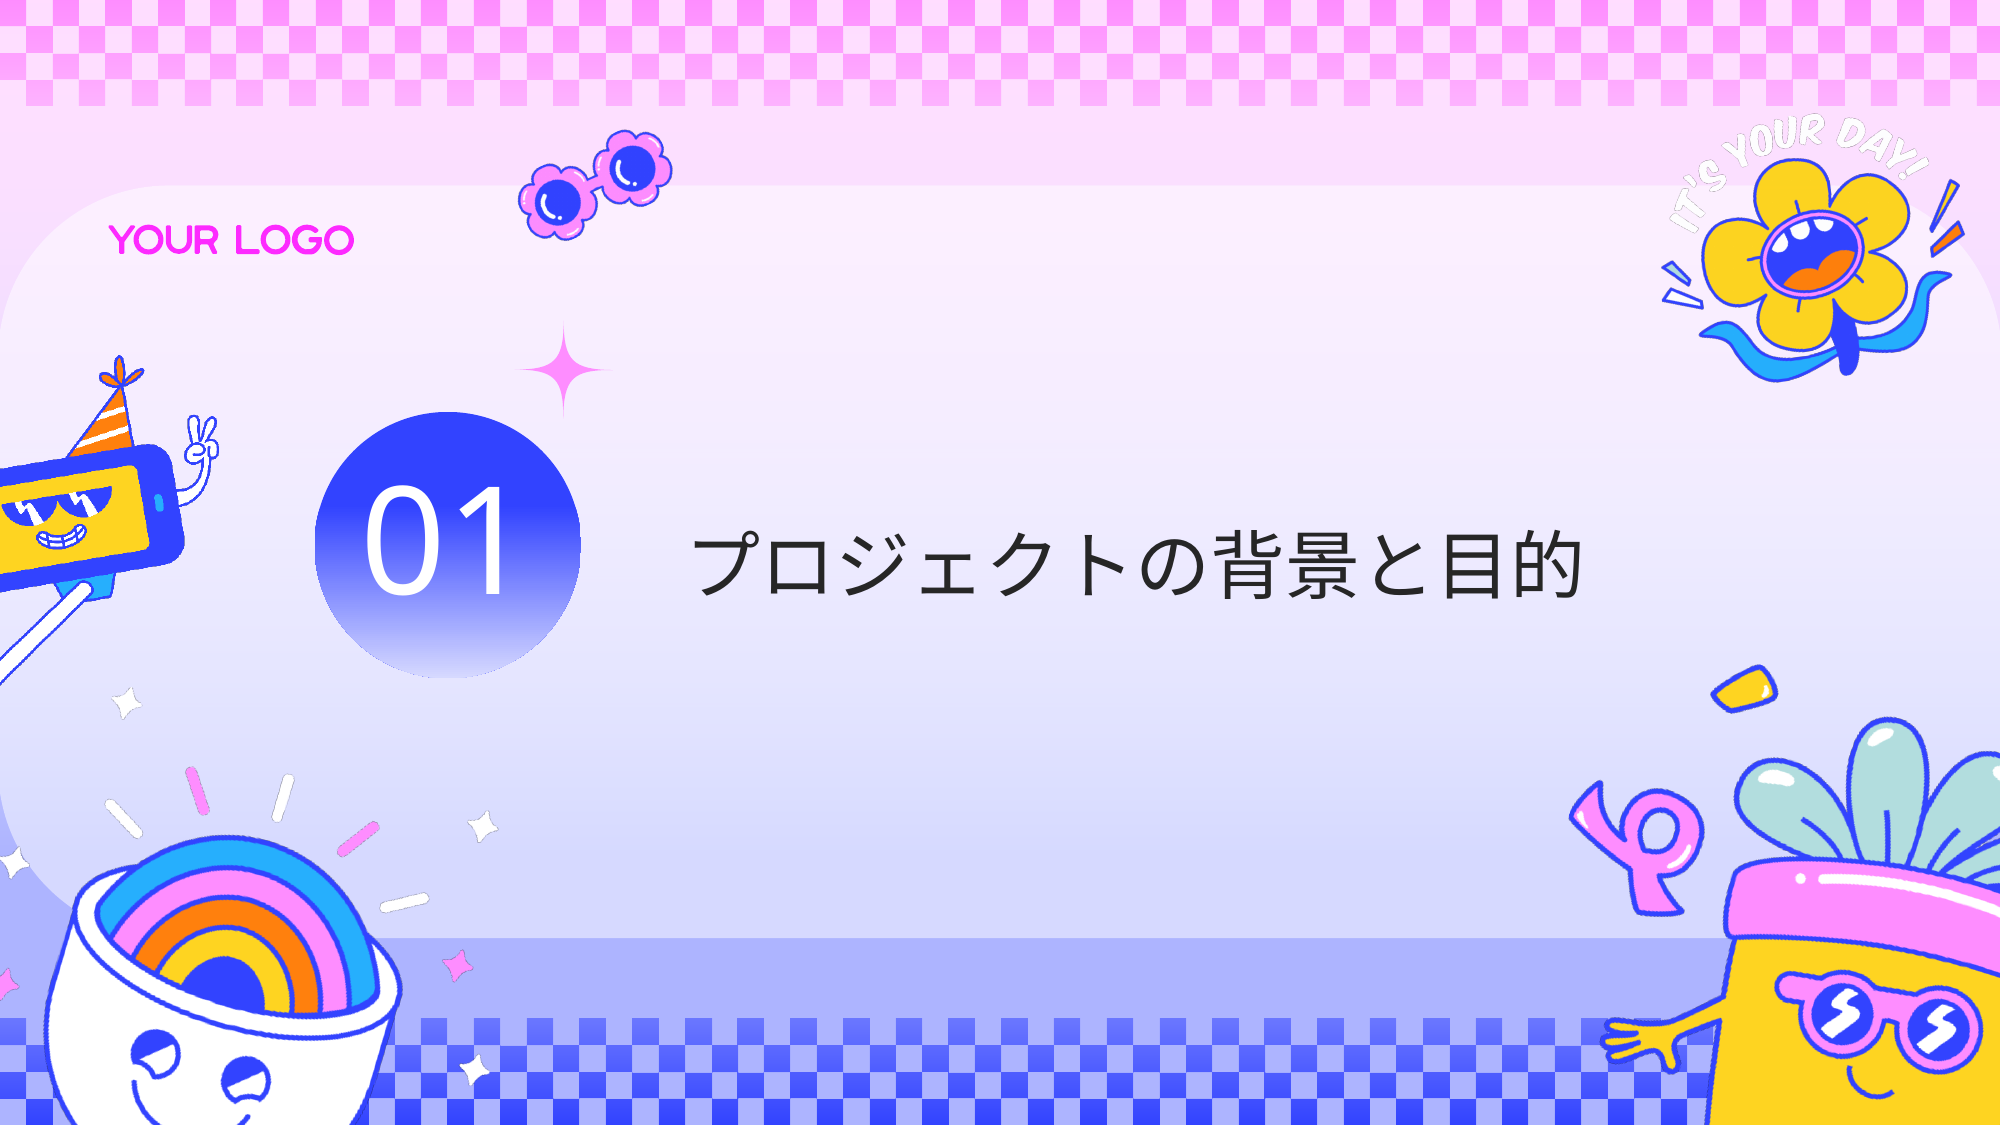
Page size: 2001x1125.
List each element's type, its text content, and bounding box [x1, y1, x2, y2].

text_box [583, 366, 613, 374]
text_box [0, 185, 1655, 939]
text_box [1160, 27, 1186, 52]
text_box [448, 53, 473, 79]
text_box [396, 53, 421, 79]
text_box [1818, 0, 1844, 26]
text_box [290, 53, 315, 79]
text_box [1528, 27, 1554, 52]
text_box [817, 53, 843, 79]
text_box [1950, 27, 1976, 52]
text_box [508, 939, 1528, 1045]
text_box [343, 0, 368, 26]
text_box [764, 1072, 790, 1098]
text_box [133, 224, 164, 255]
text_box [1054, 1046, 1080, 1071]
text_box [185, 0, 210, 26]
text_box [817, 0, 843, 26]
text_box [923, 0, 948, 26]
text_box [1608, 53, 1633, 79]
text_box [607, 1072, 632, 1098]
text_box [53, 27, 79, 52]
text_box [607, 0, 632, 26]
text_box [607, 53, 632, 79]
text_box [1450, 1072, 1475, 1098]
text_box [1002, 27, 1027, 52]
text_box [554, 0, 579, 26]
text_box [1134, 1072, 1159, 1098]
text_box [1318, 1046, 1343, 1071]
text_box [1897, 80, 1923, 99]
picture [508, 117, 682, 253]
text_box [1657, 258, 2000, 707]
text_box [1134, 0, 1159, 26]
text_box [264, 27, 289, 52]
text_box [712, 1072, 737, 1098]
text_box [527, 1099, 553, 1125]
text_box [80, 0, 105, 26]
text_box [1160, 1046, 1186, 1071]
text_box [194, 225, 219, 254]
text_box [1661, 0, 1686, 26]
text_box [1397, 53, 1422, 79]
text_box [633, 1046, 659, 1071]
text_box [1687, 27, 1713, 52]
text_box 01 [309, 291, 583, 633]
text_box [1581, 27, 1607, 52]
text_box [896, 1099, 922, 1125]
text_box [1213, 1046, 1238, 1071]
text_box [712, 53, 737, 79]
text_box [554, 1072, 579, 1098]
picture [1638, 93, 1985, 401]
text_box [1187, 0, 1212, 26]
text_box プロジェクトの背景と目的 [614, 334, 1657, 792]
text_box [1239, 0, 1264, 26]
text_box [1318, 1099, 1343, 1125]
text_box [712, 0, 737, 26]
text_box [1028, 0, 1053, 26]
text_box [1555, 53, 1580, 79]
text_box [975, 1072, 1001, 1098]
text_box [1450, 0, 1475, 26]
text_box [165, 225, 193, 254]
text_box [27, 53, 52, 79]
text_box [633, 1099, 659, 1125]
text_box [739, 27, 763, 52]
text_box [1370, 27, 1396, 52]
text_box [870, 1072, 895, 1098]
text_box [660, 53, 685, 79]
text_box [1397, 0, 1422, 26]
text_box [1502, 0, 1527, 26]
text_box [1948, 80, 2000, 325]
text_box [1528, 1099, 1543, 1125]
text_box [527, 1046, 553, 1071]
text_box [527, 27, 553, 52]
text_box [133, 0, 158, 26]
text_box [1740, 27, 1765, 52]
text_box [580, 27, 606, 52]
text_box [686, 1046, 711, 1071]
text_box [686, 1099, 711, 1125]
text_box [508, 1072, 526, 1098]
text_box [237, 0, 263, 26]
text_box [739, 1046, 763, 1071]
text_box [290, 0, 315, 26]
text_box [1002, 1099, 1027, 1125]
text_box [448, 0, 473, 26]
text_box [108, 225, 136, 254]
text_box [1555, 0, 1580, 26]
text_box [660, 1072, 685, 1098]
text_box [1766, 0, 1791, 26]
text_box [764, 0, 790, 26]
text_box [474, 27, 500, 52]
text_box [1344, 53, 1369, 79]
text_box [185, 53, 210, 79]
text_box [580, 1099, 606, 1125]
text_box [1450, 53, 1475, 79]
text_box [324, 225, 354, 256]
text_box [923, 53, 948, 79]
text_box [133, 53, 158, 79]
text_box [633, 27, 659, 52]
text_box [1028, 1072, 1053, 1098]
text_box [396, 0, 421, 26]
text_box [106, 27, 132, 52]
text_box [1423, 27, 1449, 52]
text_box [739, 1099, 763, 1125]
text_box [949, 1099, 974, 1125]
text_box [501, 53, 526, 79]
text_box [1291, 1072, 1317, 1098]
text_box [1107, 1099, 1133, 1125]
text_box [1661, 53, 1686, 79]
text_box [1291, 0, 1317, 26]
text_box [1291, 53, 1317, 79]
text_box [260, 224, 322, 255]
text_box [686, 27, 711, 52]
text_box [1423, 1099, 1449, 1125]
text_box [1634, 27, 1660, 52]
text_box [949, 1046, 974, 1071]
text_box [949, 27, 974, 52]
text_box [1924, 0, 1949, 26]
text_box [764, 53, 790, 79]
text_box [1793, 27, 1817, 52]
text_box [1845, 27, 1870, 52]
text_box [1187, 1072, 1212, 1098]
text_box [844, 1046, 869, 1071]
text_box [1266, 1046, 1290, 1071]
text_box [1318, 27, 1343, 52]
text_box [1107, 1046, 1133, 1071]
text_box [1977, 0, 2000, 26]
text_box [791, 1099, 816, 1125]
text_box [0, 80, 1870, 325]
picture [0, 355, 564, 1125]
text_box [1397, 1072, 1422, 1098]
text_box [1002, 1046, 1027, 1071]
text_box [1977, 53, 2000, 79]
text_box [1344, 0, 1369, 26]
text_box [896, 27, 922, 52]
text_box [844, 1099, 869, 1125]
text_box [923, 1072, 948, 1098]
text_box [1081, 0, 1106, 26]
text_box [1054, 1099, 1080, 1125]
picture [1488, 632, 2000, 1125]
text_box [1028, 53, 1053, 79]
text_box [508, 1018, 1543, 1125]
text_box [1054, 27, 1080, 52]
text_box [1107, 27, 1133, 52]
text_box [580, 1046, 606, 1071]
text_box [1818, 53, 1844, 79]
text_box [1213, 27, 1238, 52]
text_box [1476, 27, 1501, 52]
text_box [554, 53, 579, 79]
text_box [1871, 53, 1896, 79]
text_box [1160, 1099, 1186, 1125]
text_box [1502, 53, 1527, 79]
text_box [1502, 1072, 1527, 1098]
text_box [1370, 1099, 1396, 1125]
text_box [237, 53, 263, 79]
text_box [844, 27, 869, 52]
text_box [975, 53, 1001, 79]
text_box [975, 0, 1001, 26]
text_box [159, 27, 184, 52]
text_box [1370, 1046, 1396, 1071]
text_box [1476, 1046, 1497, 1071]
text_box [0, 0, 2000, 106]
text_box [1423, 1046, 1449, 1071]
text_box [1239, 1072, 1264, 1098]
text_box [343, 53, 368, 79]
text_box [791, 1046, 816, 1071]
text_box [347, 633, 548, 679]
text_box [1266, 27, 1290, 52]
text_box [870, 53, 895, 79]
text_box [1714, 0, 1739, 26]
text_box [1239, 53, 1264, 79]
text_box [369, 27, 395, 52]
text_box [1608, 0, 1633, 26]
text_box [870, 0, 895, 26]
text_box [316, 27, 342, 52]
text_box [422, 27, 447, 52]
text_box [501, 0, 526, 26]
text_box [236, 225, 260, 255]
text_box [1134, 53, 1159, 79]
text_box [1871, 0, 1896, 26]
text_box [1897, 27, 1923, 52]
text_box [1766, 53, 1791, 79]
text_box [896, 1046, 922, 1071]
text_box [80, 53, 105, 79]
text_box [1714, 53, 1739, 79]
text_box [1476, 1099, 1501, 1125]
text_box [1924, 53, 1949, 79]
text_box [1213, 1099, 1238, 1125]
text_box [791, 27, 816, 52]
text_box [817, 1072, 843, 1098]
text_box [27, 0, 52, 26]
text_box [1344, 1072, 1369, 1098]
text_box [660, 0, 685, 26]
text_box [1081, 53, 1106, 79]
text_box [1187, 53, 1212, 79]
text_box [1081, 1072, 1106, 1098]
text_box [0, 27, 26, 52]
text_box [1266, 1099, 1290, 1125]
text_box [212, 27, 236, 52]
